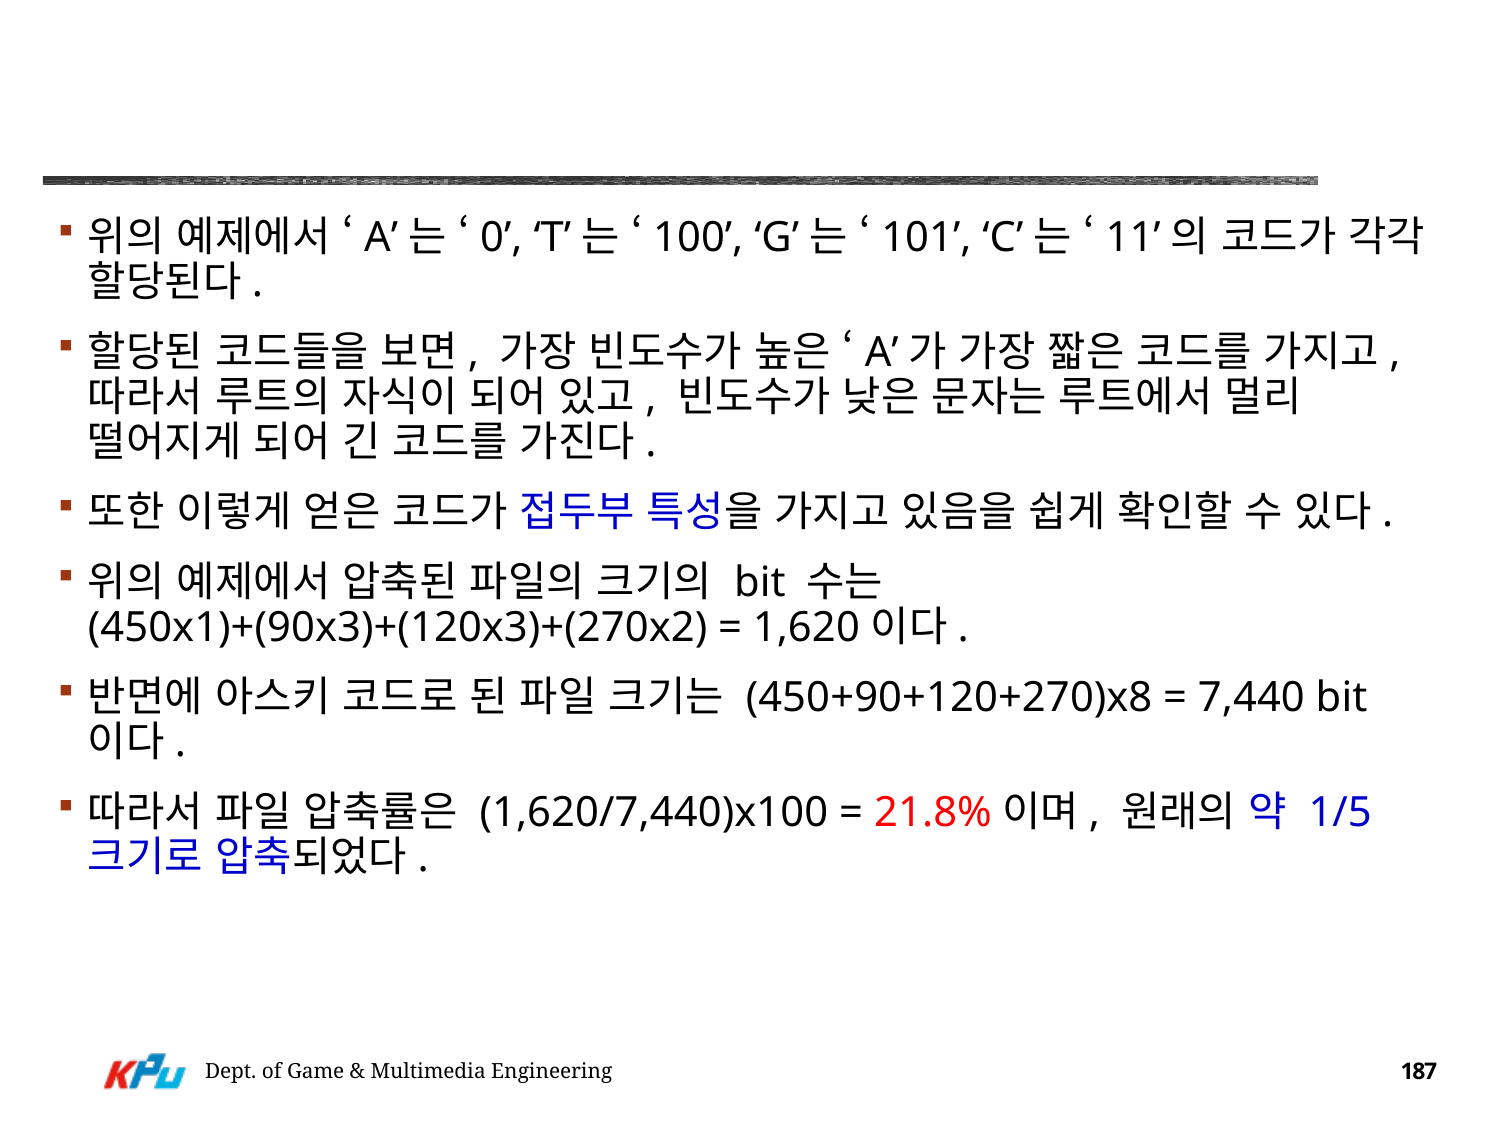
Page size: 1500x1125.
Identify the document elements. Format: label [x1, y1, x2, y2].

footer [190, 1042, 879, 1103]
list [42, 207, 1458, 1013]
picture [92, 1030, 191, 1120]
slide_number [1379, 1042, 1459, 1103]
